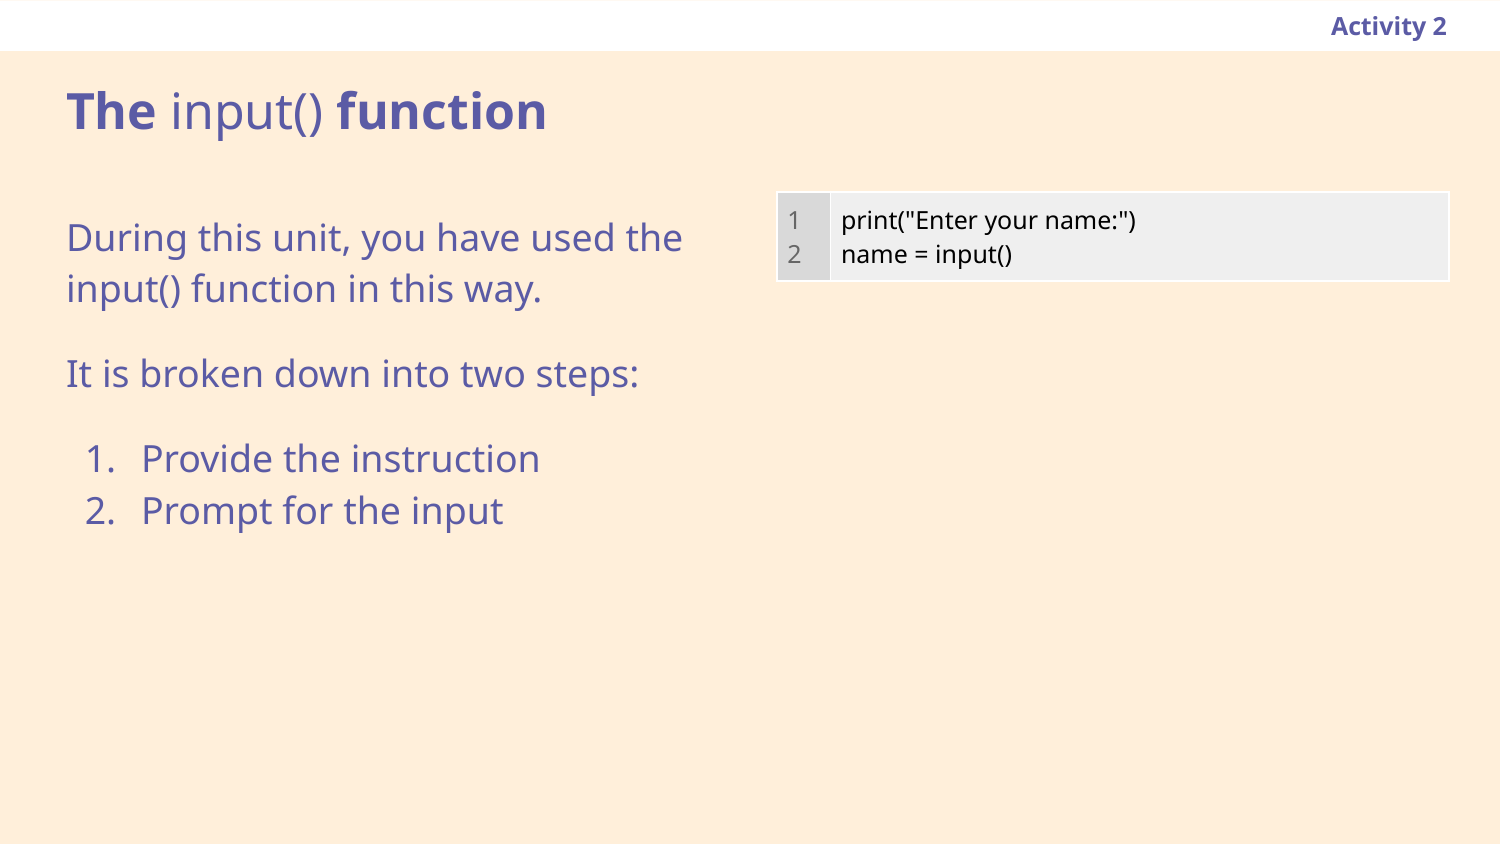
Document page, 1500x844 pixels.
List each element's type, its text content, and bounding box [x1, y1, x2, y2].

title The input() function [51, 52, 1449, 167]
table_header 1 2 [778, 193, 830, 280]
subtitle Activity 2 [862, 0, 1448, 52]
list During this unit, you have used the input() function in this way. It is broken down into two steps: Provide the instruction Prompt for the input [51, 191, 723, 793]
table_header print("Enter your name:") name = input() [831, 193, 1448, 280]
